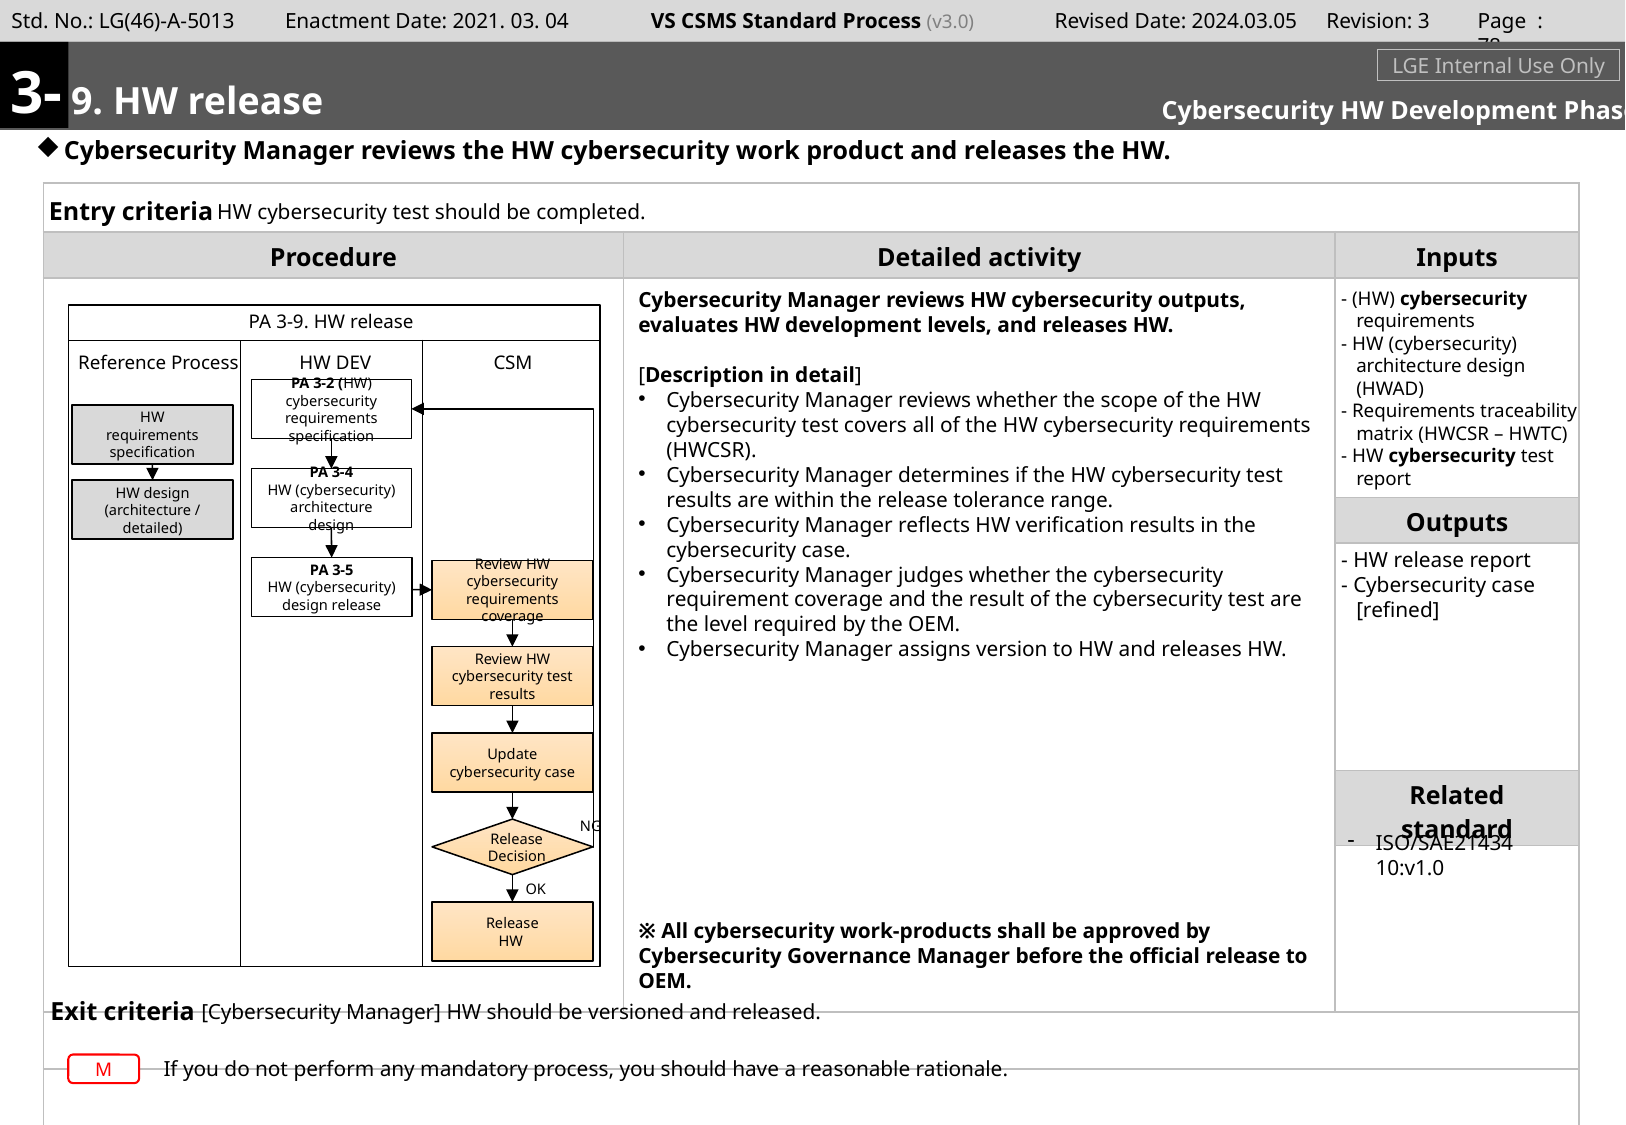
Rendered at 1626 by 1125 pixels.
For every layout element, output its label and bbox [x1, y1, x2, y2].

text_box [66, 1052, 142, 1086]
text_box [202, 191, 661, 232]
text_box [63, 302, 617, 969]
text_box [623, 278, 1602, 669]
text_box [186, 822, 1602, 1032]
text_box [148, 1048, 1618, 1089]
slide_number [1474, 7, 1581, 33]
text_box [0, 40, 1625, 173]
